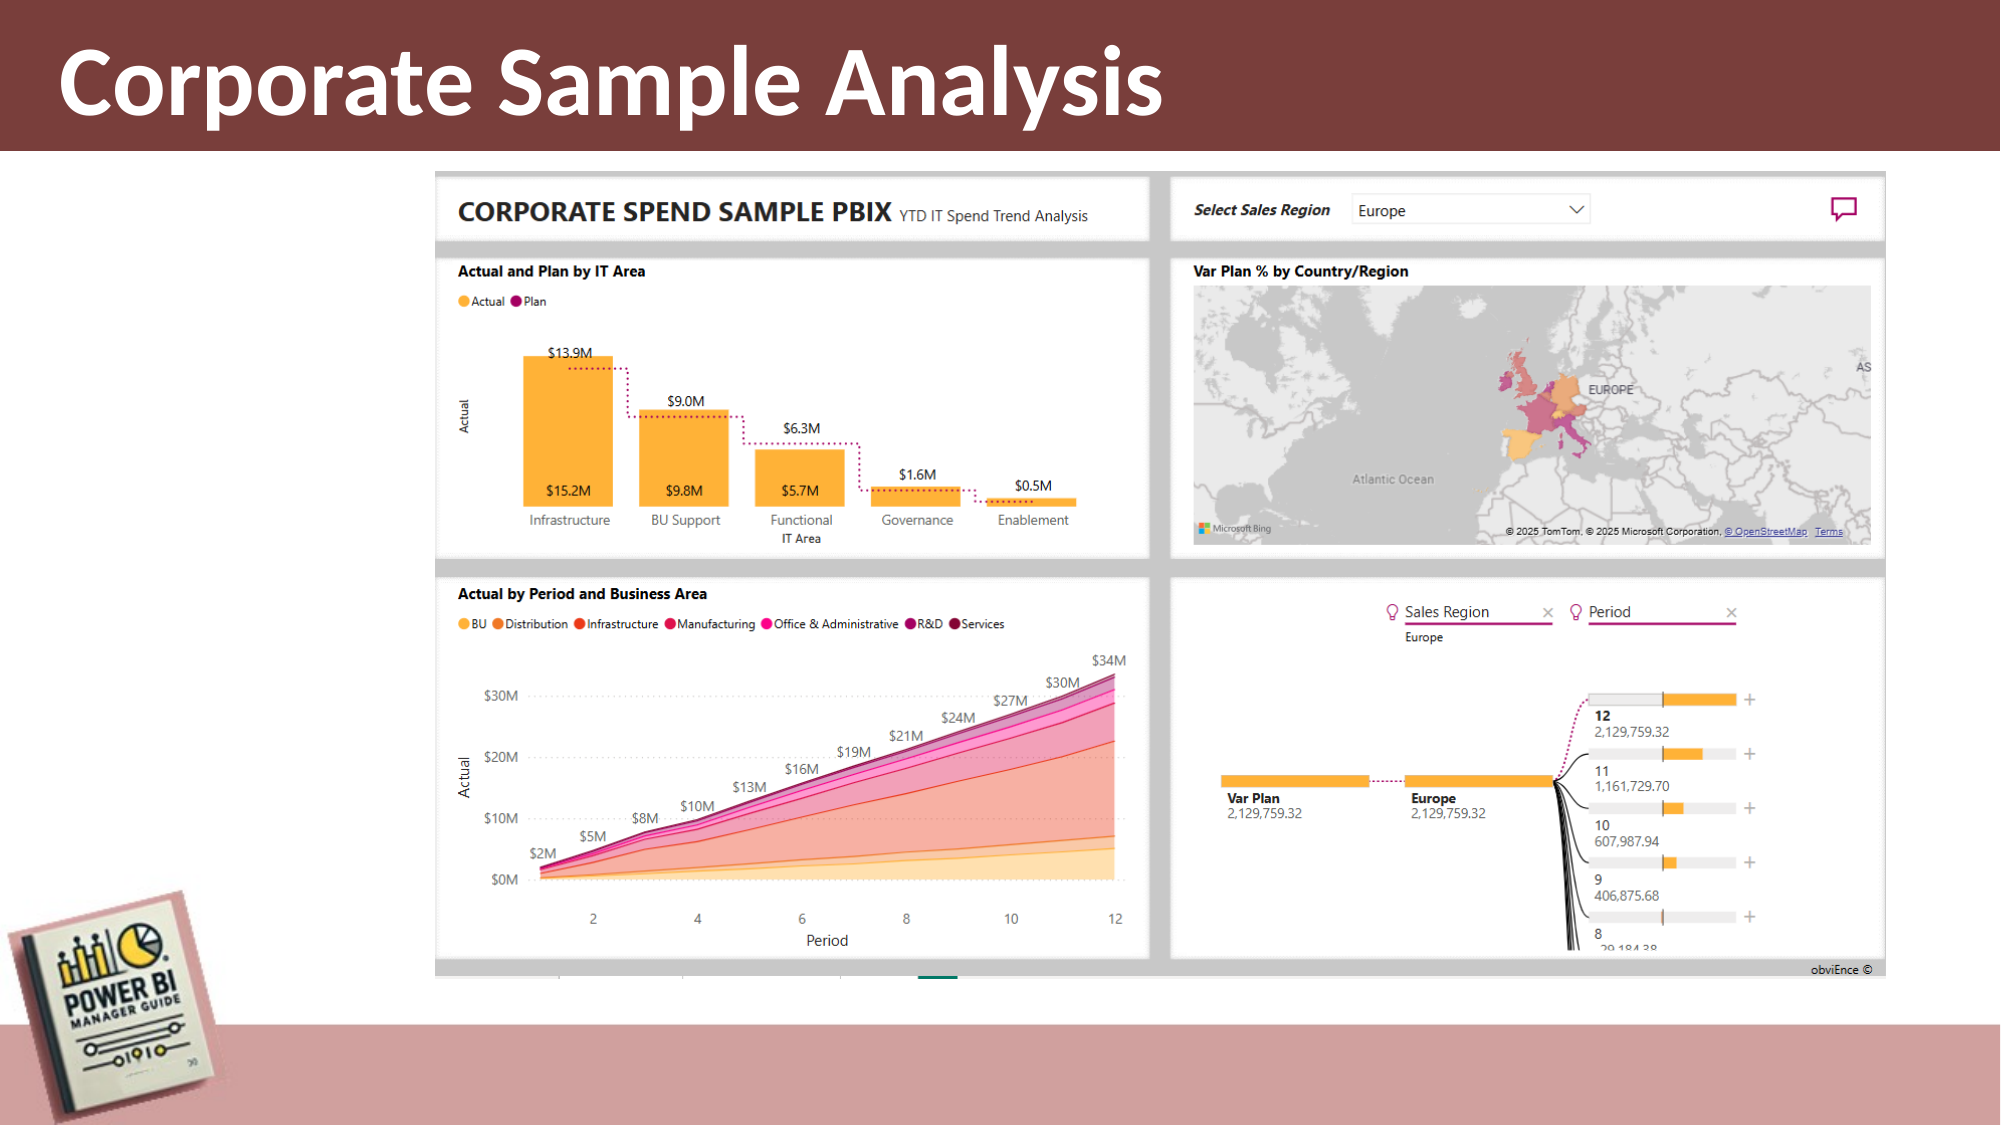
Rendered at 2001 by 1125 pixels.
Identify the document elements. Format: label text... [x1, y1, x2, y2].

text_box Corporate Sample Analysis [0, 0, 2000, 152]
picture [0, 0, 2001, 1125]
